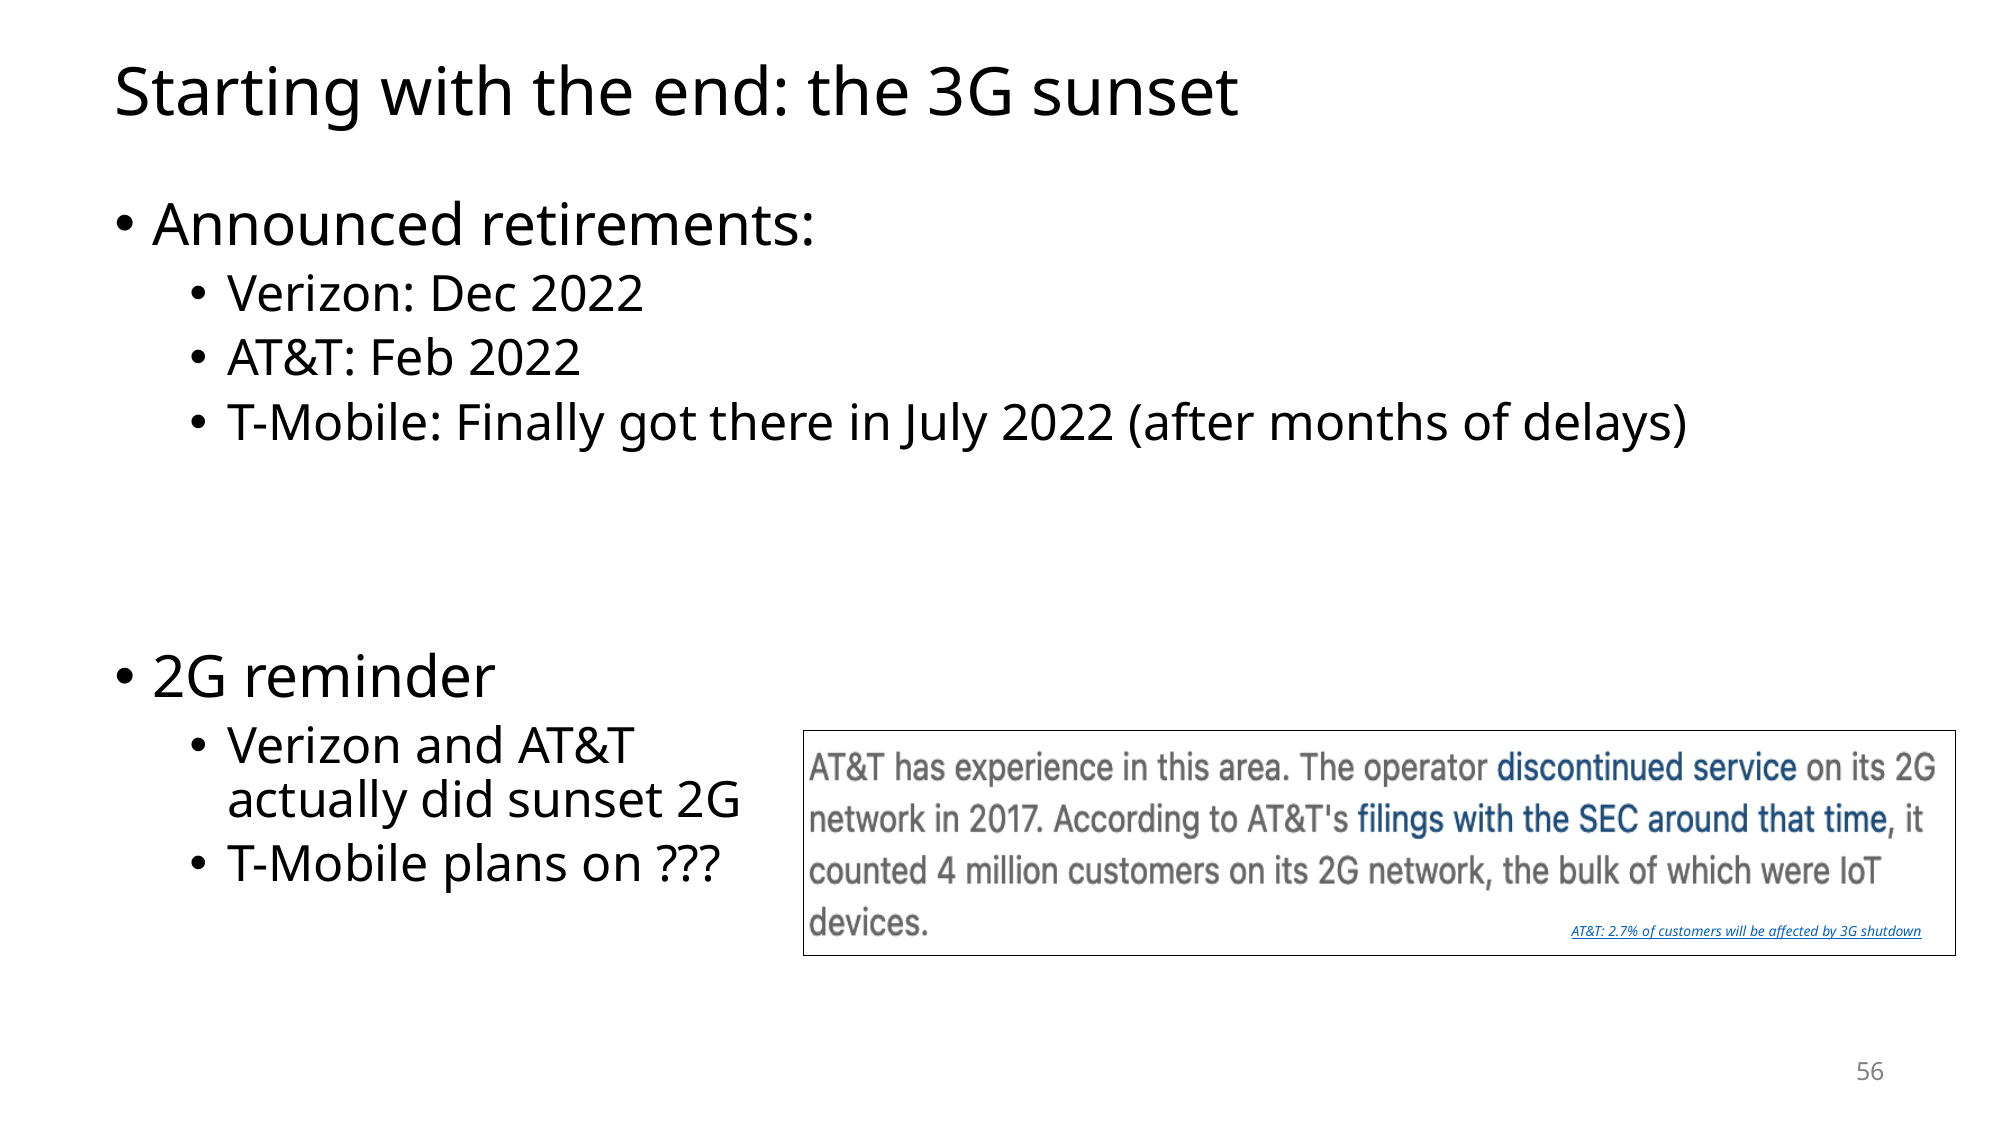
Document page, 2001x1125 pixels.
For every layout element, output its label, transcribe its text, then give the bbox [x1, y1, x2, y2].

slide_number 56 [1749, 1042, 1900, 1103]
title Starting with the end: the 3G sunset [99, 37, 1900, 150]
list Announced retirements: Verizon: Dec 2022 AT&T: Feb 2022 T-Mobile: Finally got there in July 2022 (after months of delays) 2G reminder Verizon and AT&T actually did sunset 2G T-Mobile plans on ??? [99, 187, 1900, 1013]
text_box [803, 730, 1956, 986]
